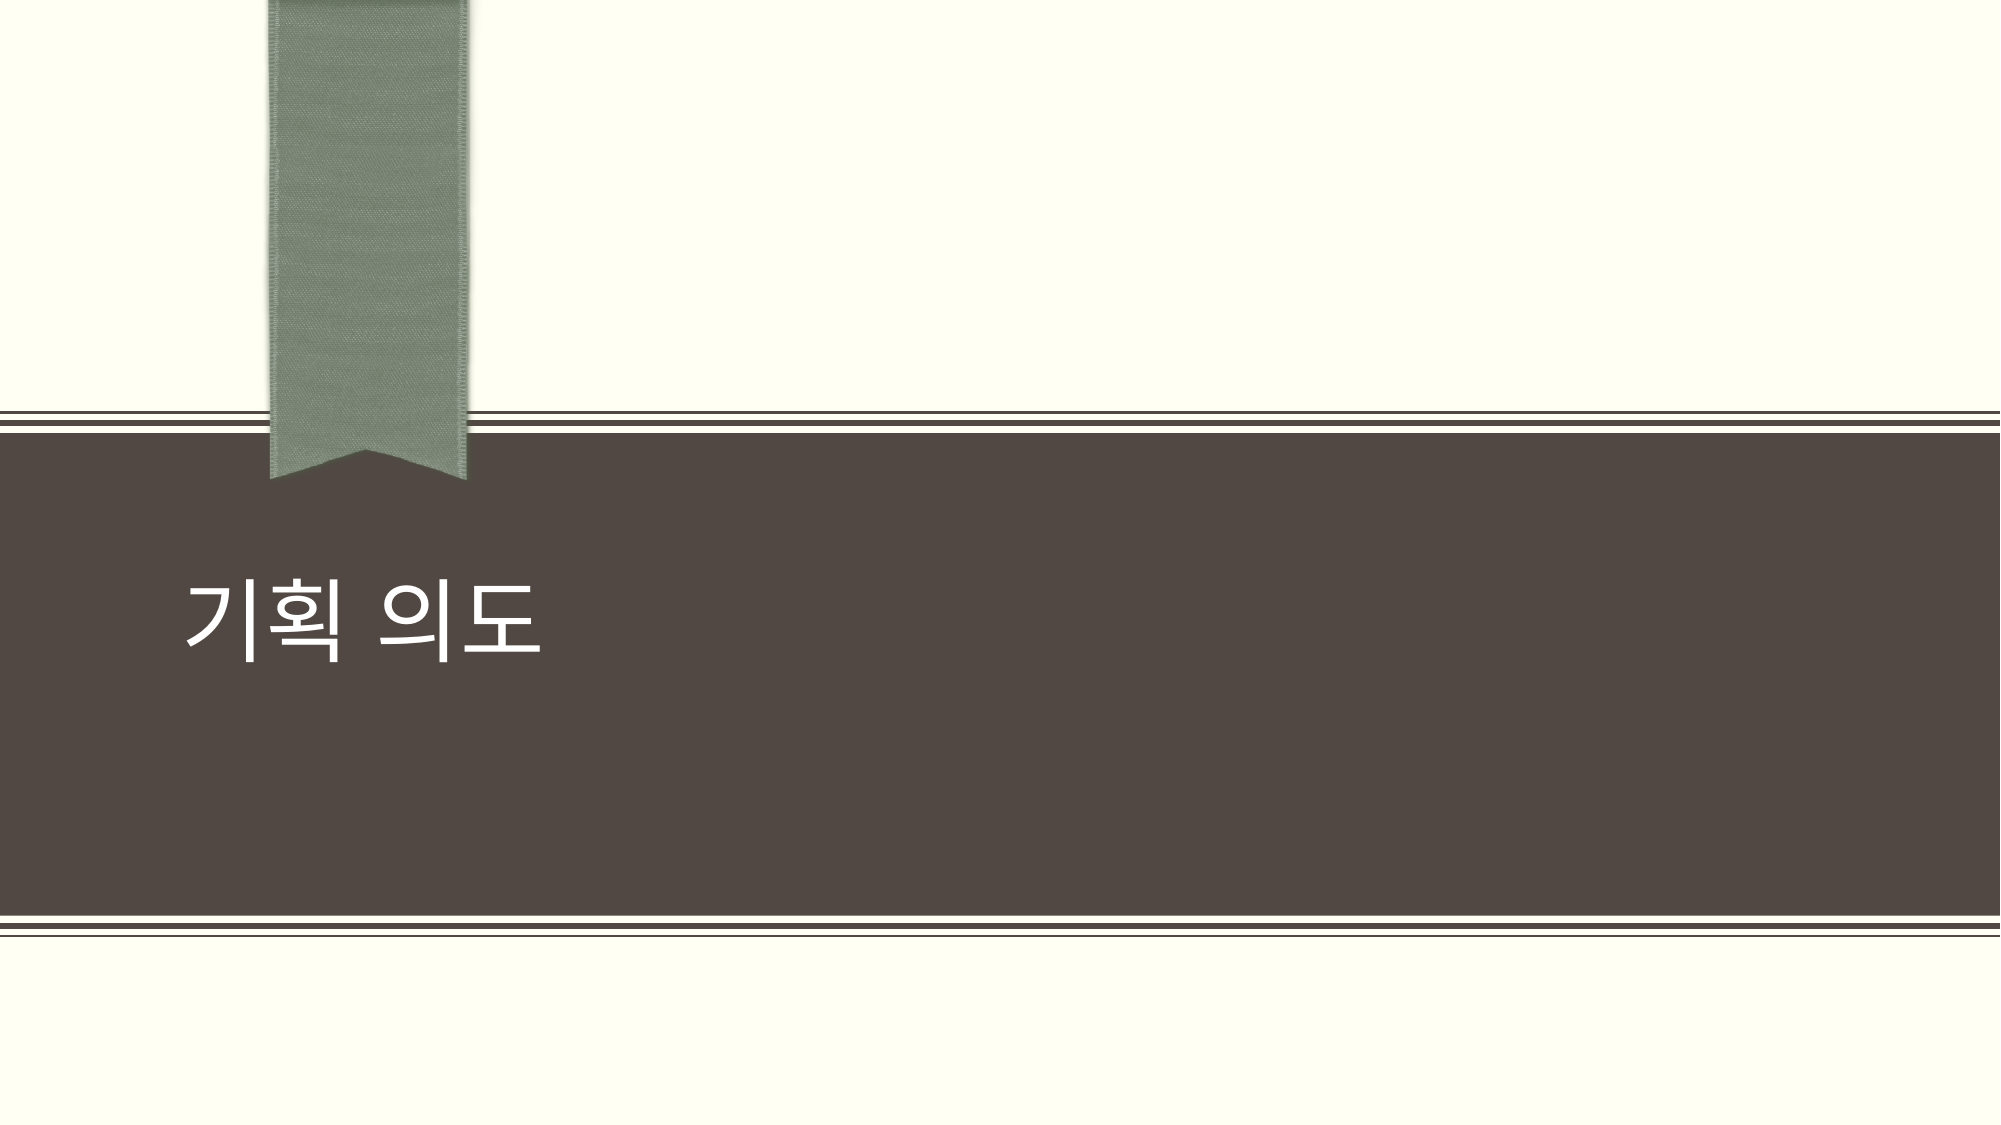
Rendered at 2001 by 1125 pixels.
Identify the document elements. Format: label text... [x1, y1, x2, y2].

title 기획 의도 [181, 487, 1834, 764]
